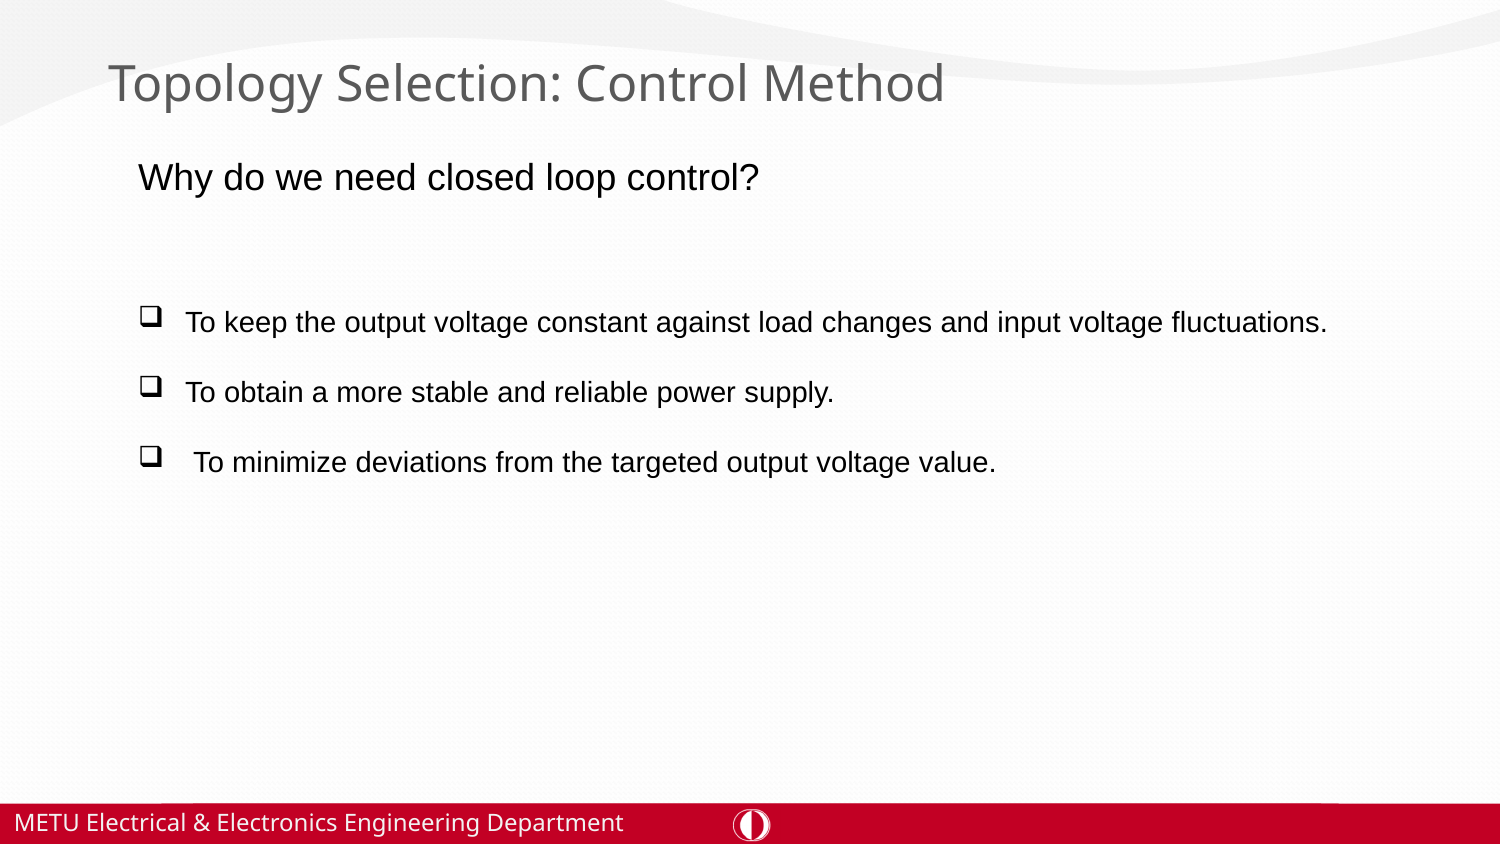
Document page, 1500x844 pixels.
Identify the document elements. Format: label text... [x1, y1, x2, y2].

slide_number METU Electrical & Electronics Engineering Department [13, 803, 671, 837]
slide_number [1350, 803, 1446, 837]
picture [729, 809, 781, 843]
text_box Why do we need closed loop control? To keep the output voltage constant against load changes and input voltage fluctuations. To obtain a more stable and reliable power supply. To minimize deviations from the targeted output voltage value. [123, 145, 1466, 744]
title Topology Selection: Control Method [75, 41, 981, 112]
